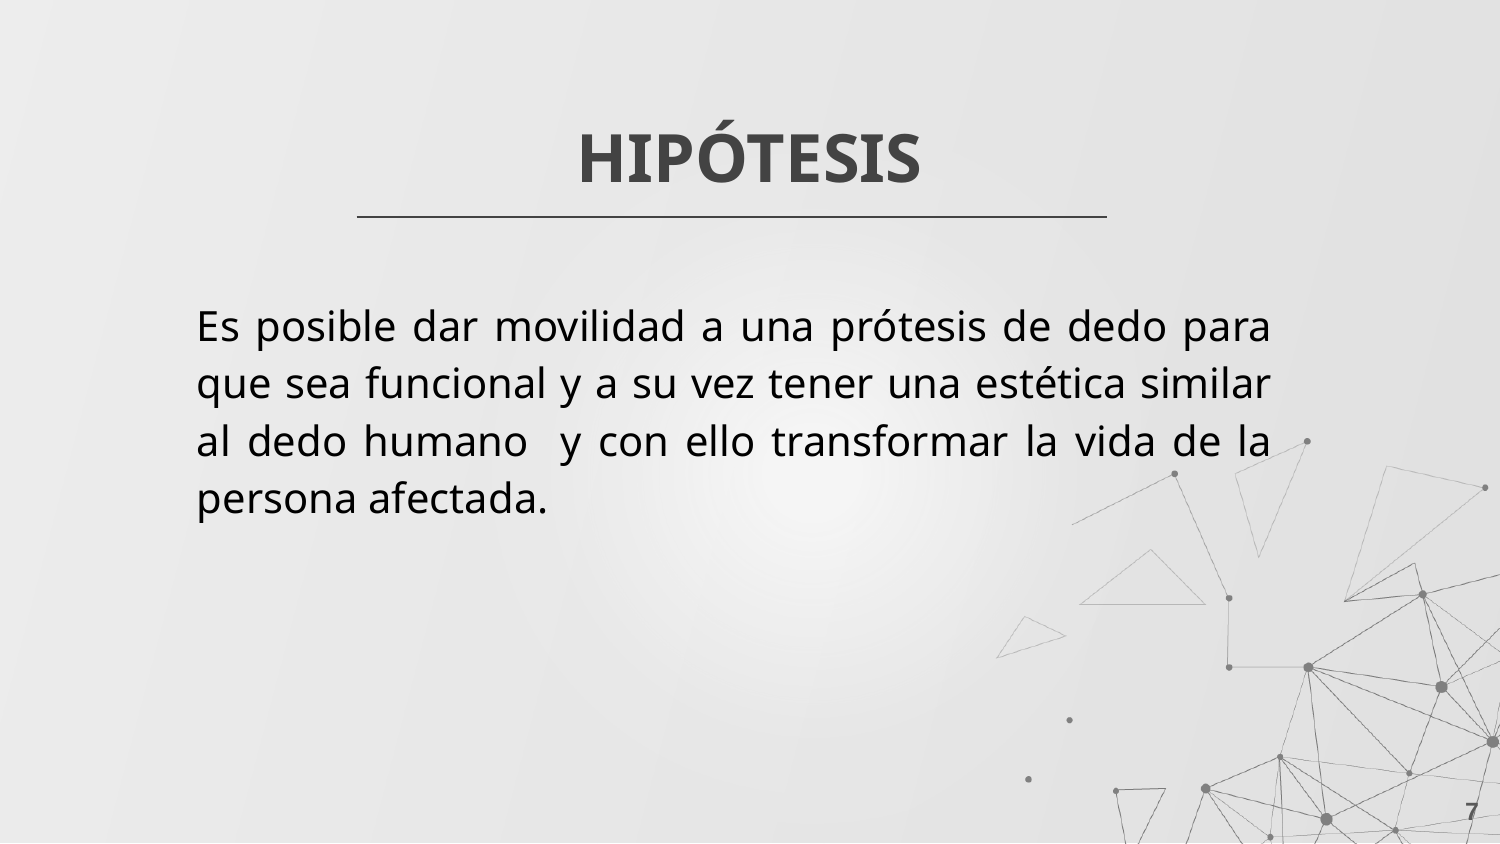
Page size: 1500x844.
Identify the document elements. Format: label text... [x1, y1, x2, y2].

title HIPÓTESIS [322, 100, 1178, 256]
text_box 7 [1450, 788, 1500, 833]
picture [0, 0, 1500, 844]
list Es posible dar movilidad a una prótesis de dedo para que sea funcional y a su vez tener una estética similar al dedo humano y con ello transformar la vida de la persona afectada. [152, 276, 1288, 476]
